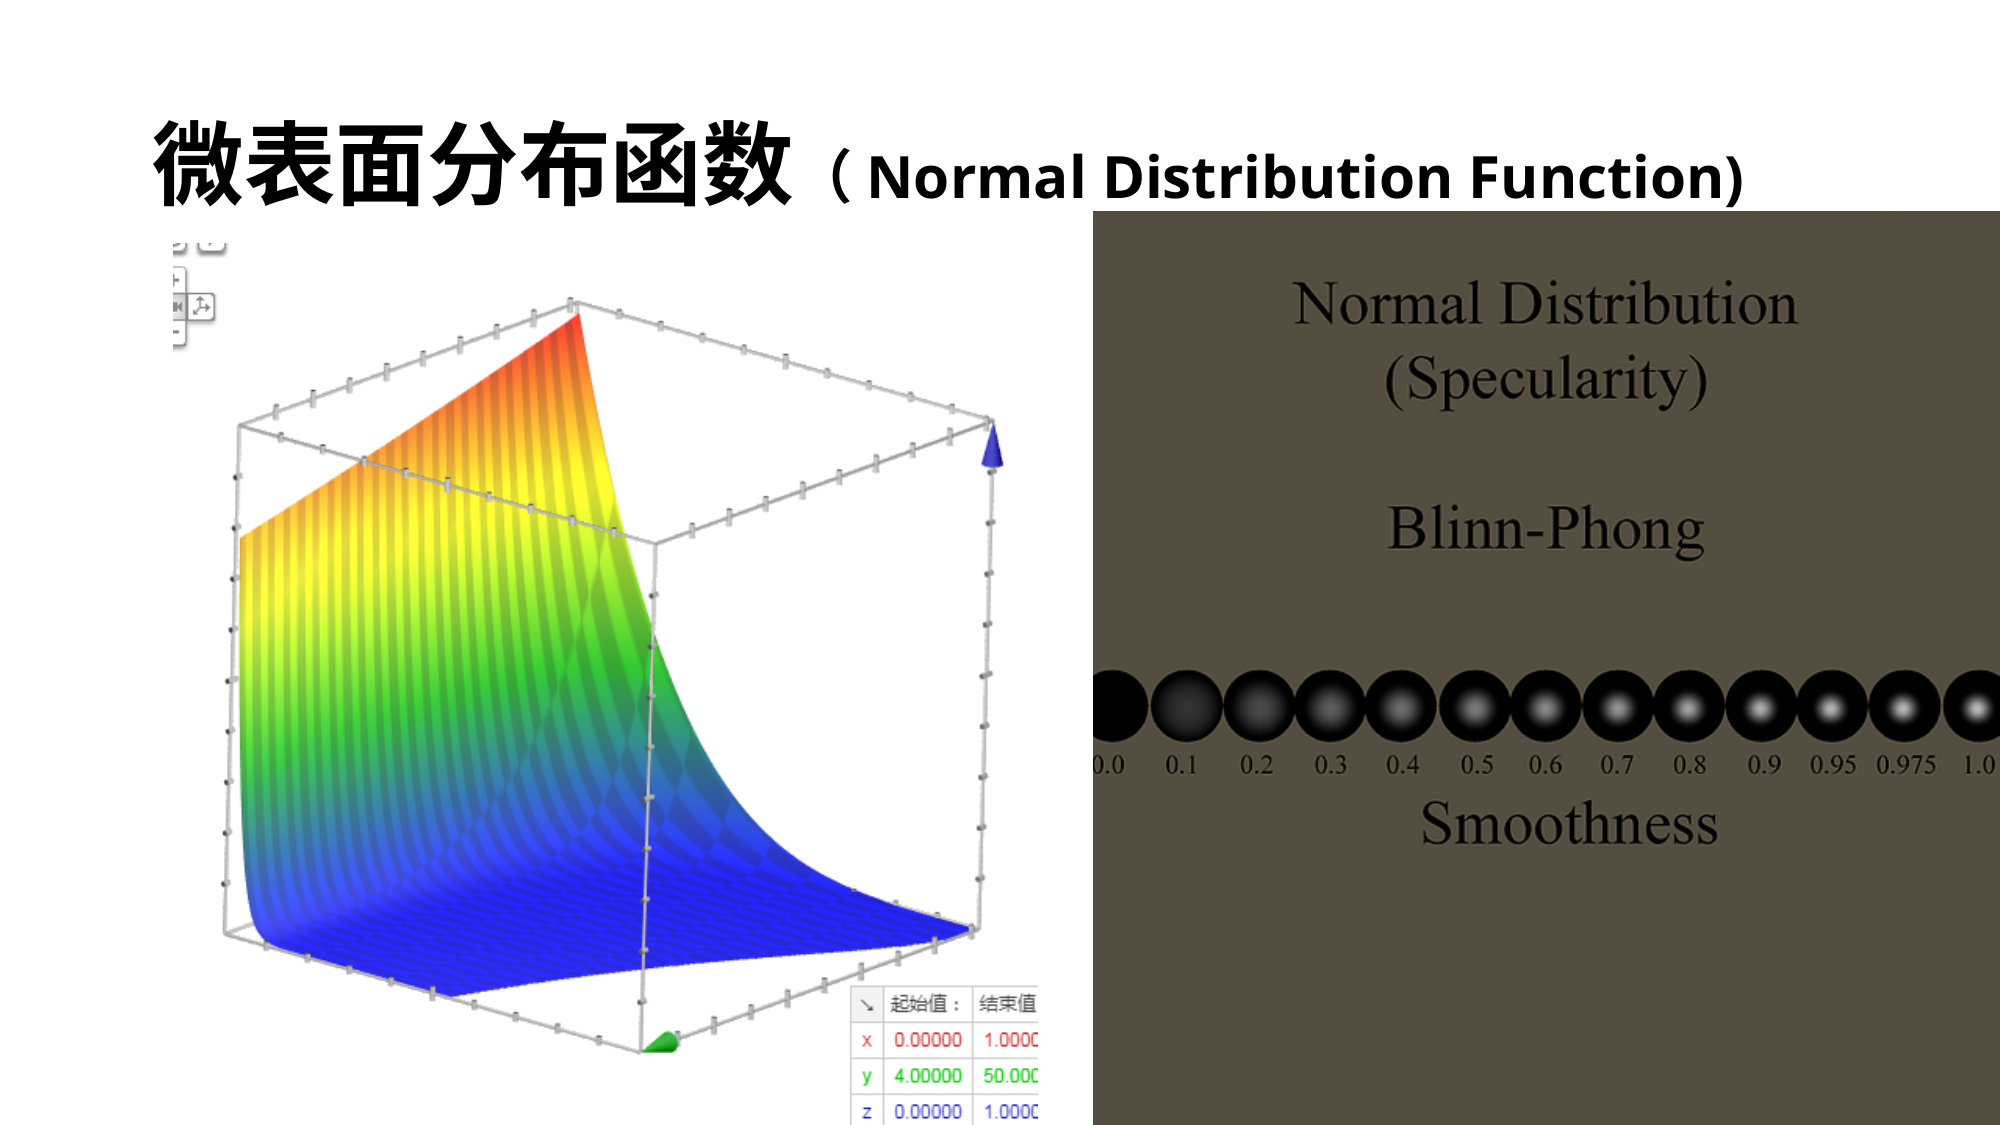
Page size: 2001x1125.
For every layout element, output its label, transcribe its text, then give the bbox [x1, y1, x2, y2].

picture [173, 243, 1038, 1125]
title 微表面分布函数（Normal Distribution Function) [137, 59, 1863, 278]
picture [1093, 211, 2000, 1125]
